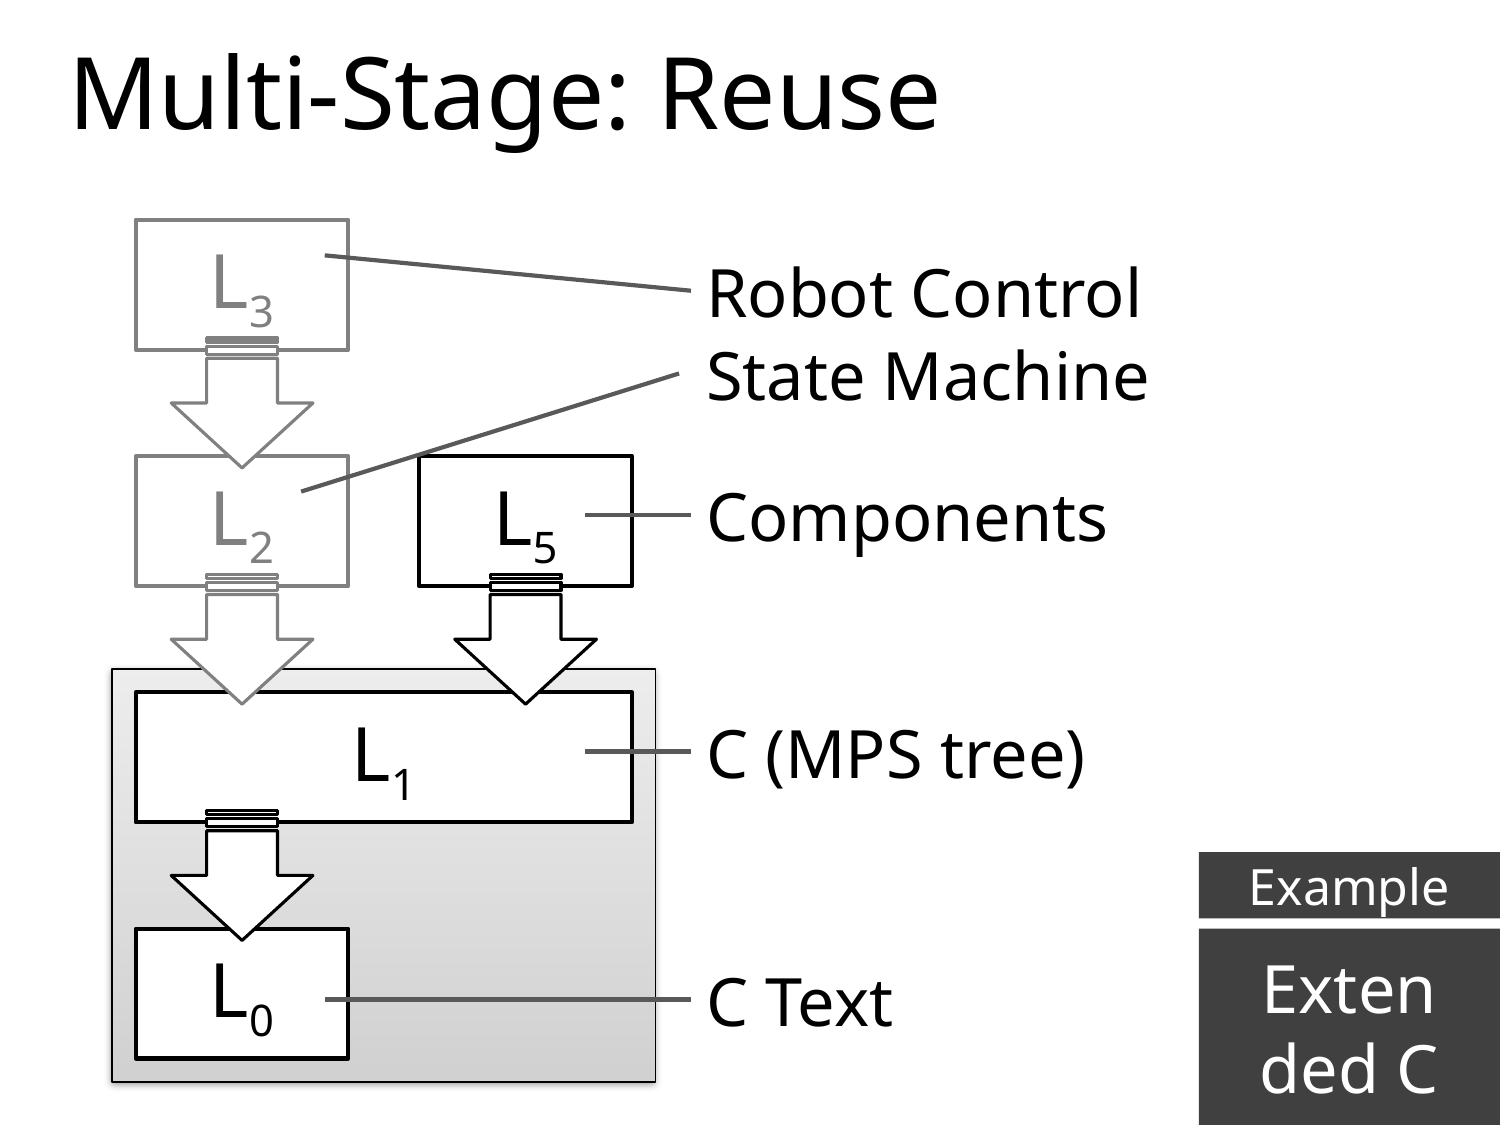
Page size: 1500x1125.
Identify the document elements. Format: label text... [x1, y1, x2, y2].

text_box C (MPS tree) [690, 692, 1176, 811]
text_box Robot Control [690, 231, 1270, 350]
text_box [111, 668, 656, 1083]
text_box [169, 808, 315, 942]
text_box Multi-Stage: Reuse [53, 30, 1117, 149]
text_box [169, 572, 315, 706]
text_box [300, 373, 680, 492]
text_box [169, 336, 295, 470]
text_box Example [1197, 850, 1500, 921]
text_box L2 [134, 454, 350, 588]
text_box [324, 255, 692, 291]
text_box L3 [134, 218, 350, 352]
text_box State Machine [690, 350, 1270, 433]
text_box L0 [134, 927, 350, 1061]
text_box C Text [690, 940, 1176, 1059]
text_box [452, 572, 599, 706]
text_box Components [690, 456, 1176, 575]
text_box L1 [134, 690, 634, 824]
text_box Exten ded C [1197, 927, 1500, 1125]
text_box L5 [417, 500, 634, 588]
